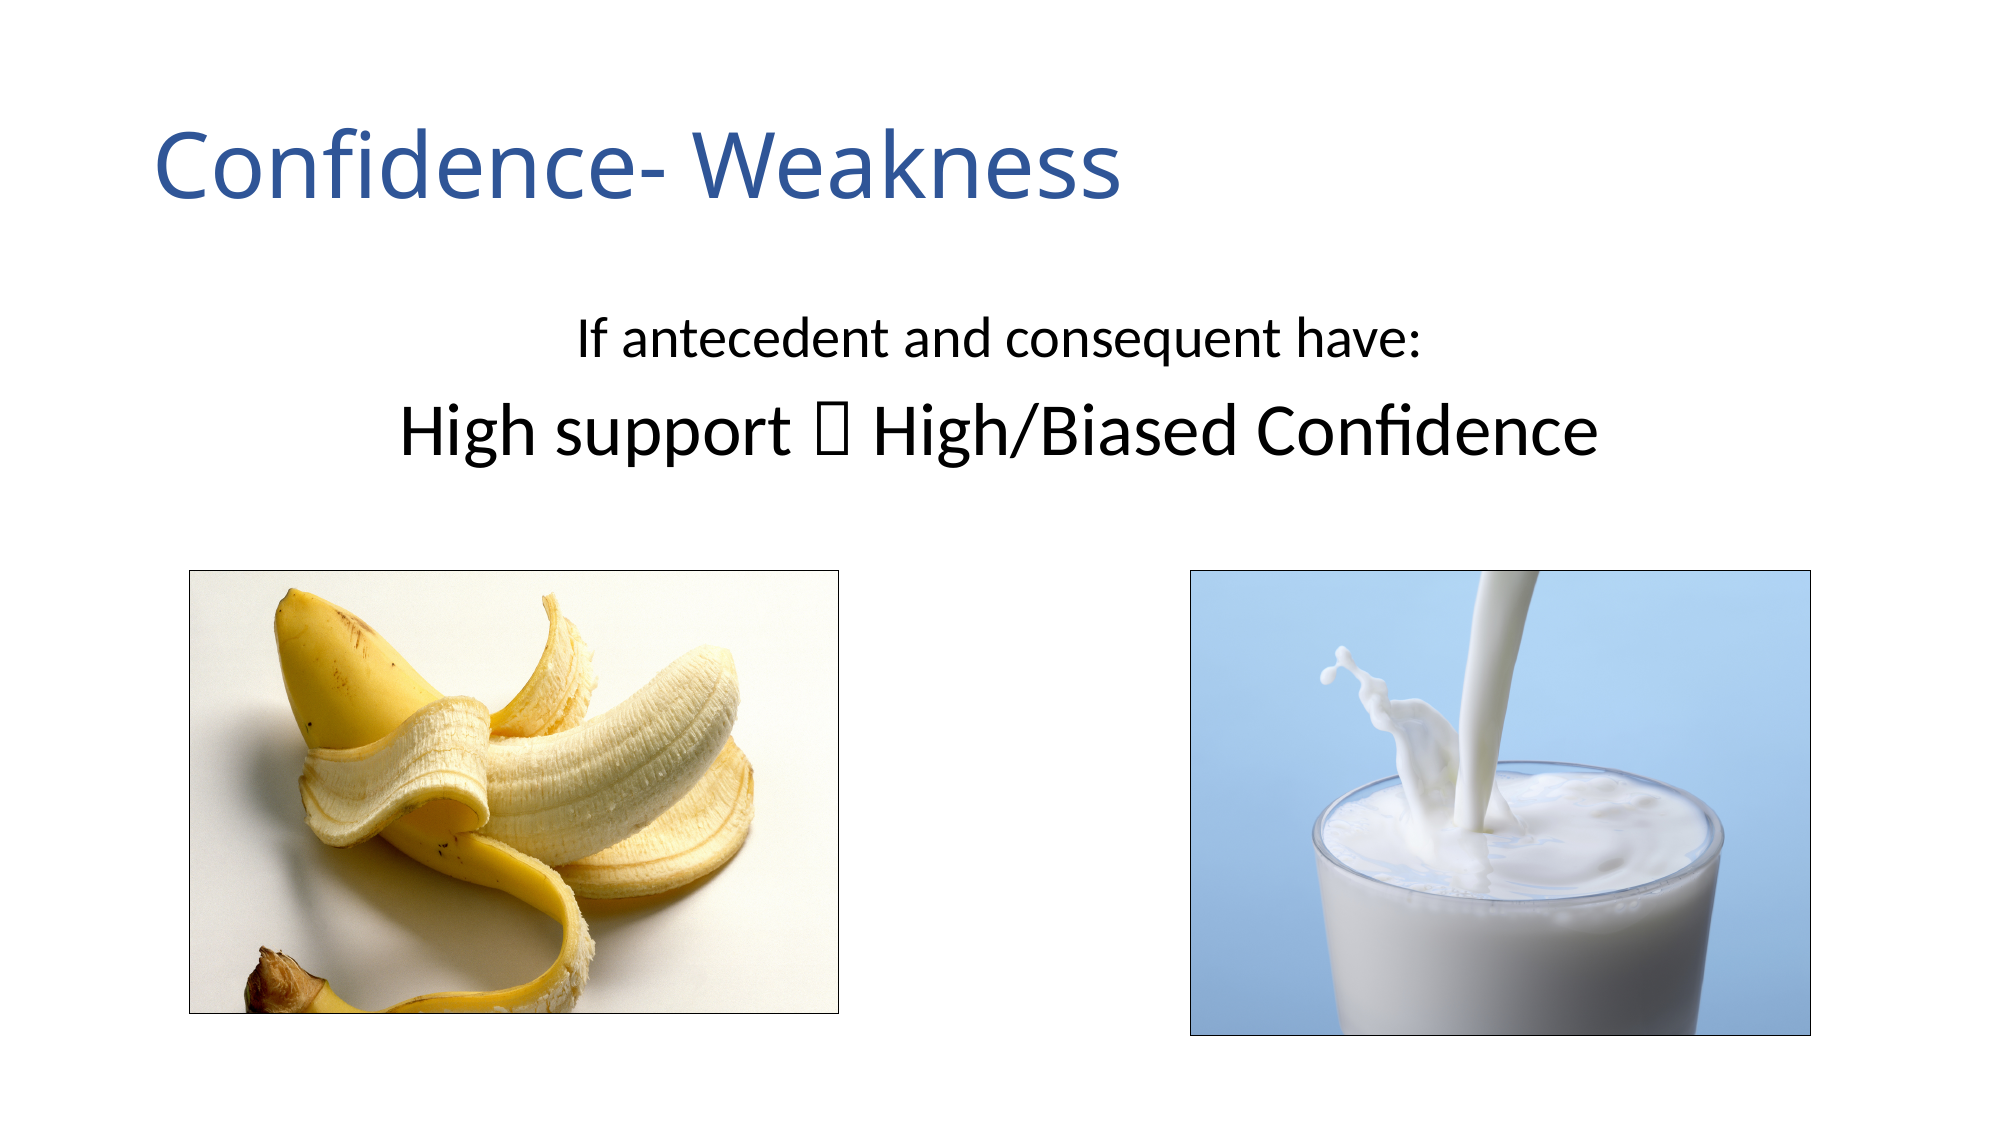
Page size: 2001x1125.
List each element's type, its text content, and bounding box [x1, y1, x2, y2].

list If antecedent and consequent have: High support  High/Biased Confidence [137, 299, 1863, 1014]
picture [189, 570, 840, 1014]
picture [1190, 570, 1811, 1036]
title Confidence- Weakness [137, 59, 1863, 278]
